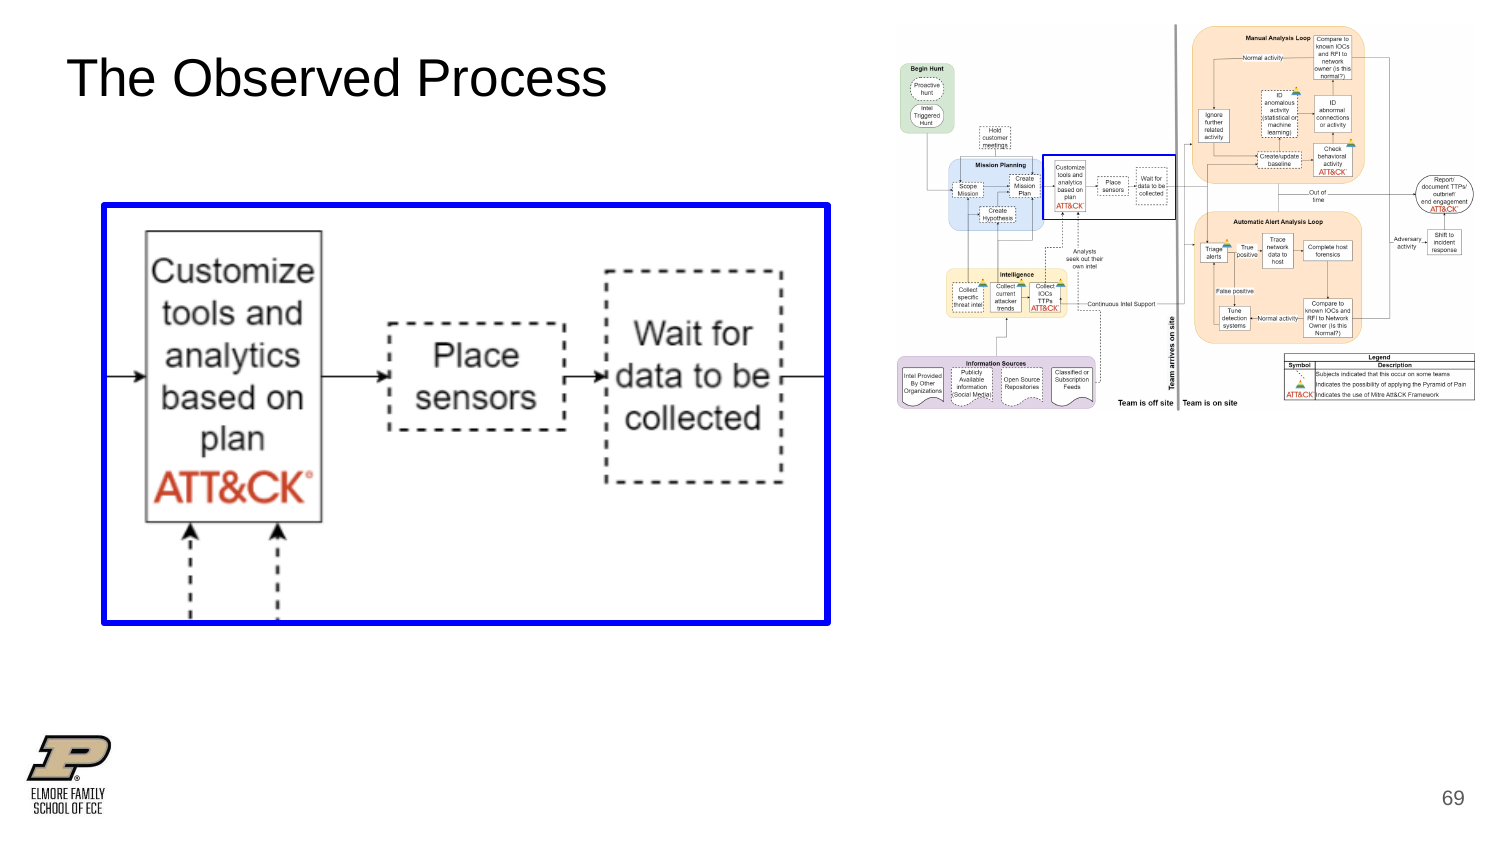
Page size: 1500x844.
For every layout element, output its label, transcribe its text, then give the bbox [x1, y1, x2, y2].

title The Observed Process [51, 28, 893, 123]
picture [897, 24, 1476, 411]
picture [106, 208, 825, 621]
picture [12, 719, 124, 832]
slide_number ‹#› [1389, 764, 1480, 830]
